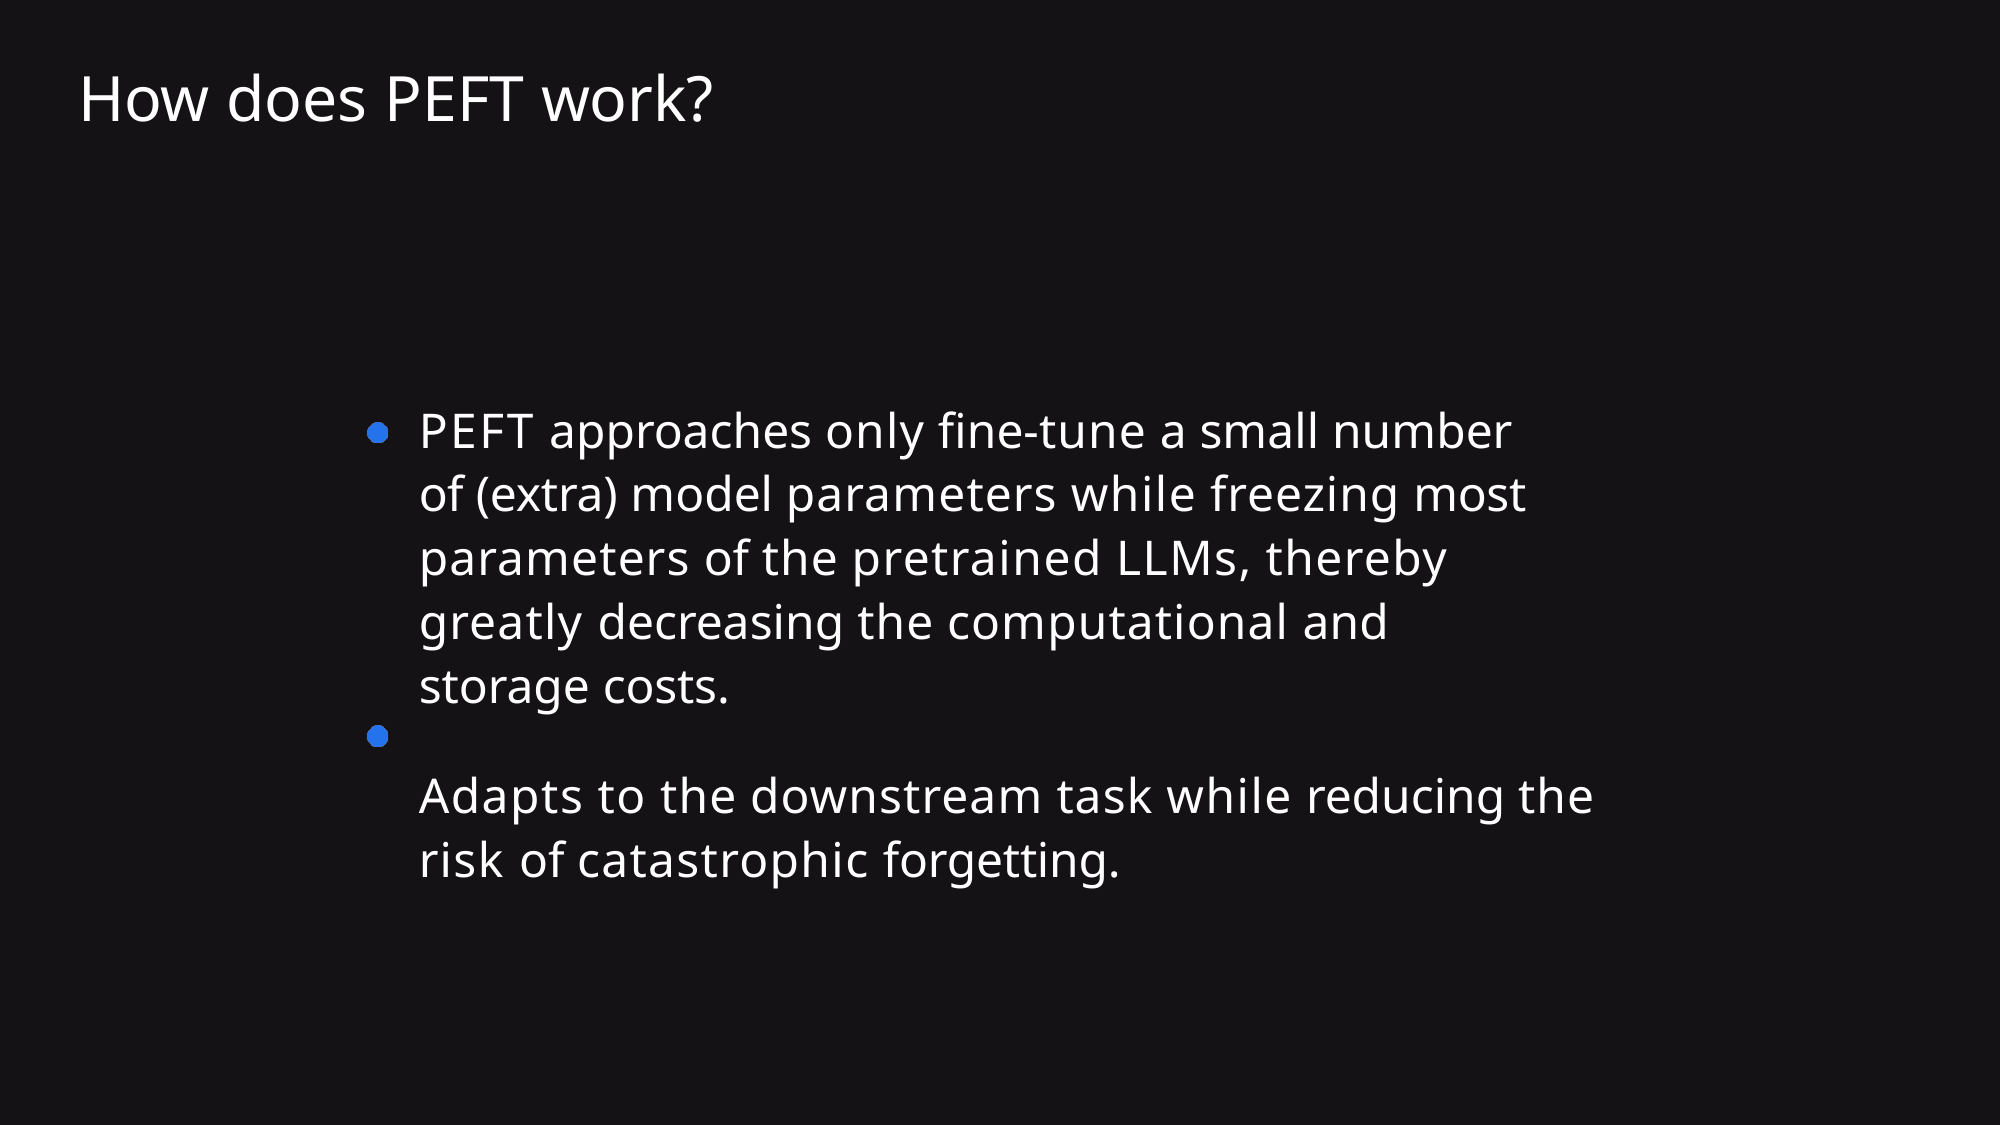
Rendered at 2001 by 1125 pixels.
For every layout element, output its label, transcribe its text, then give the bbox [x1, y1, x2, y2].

title How does PEFT work? [76, 57, 1924, 248]
picture [366, 422, 389, 444]
picture [366, 725, 389, 747]
list PEFT approaches only fine-tune a small number of (extra) model parameters while freezing most parameters of the pretrained LLMs, thereby greatly decreasing the computational and storage costs. Adapts to the downstream task while reducing the risk of catastrophic forgetting. [416, 335, 1628, 1032]
